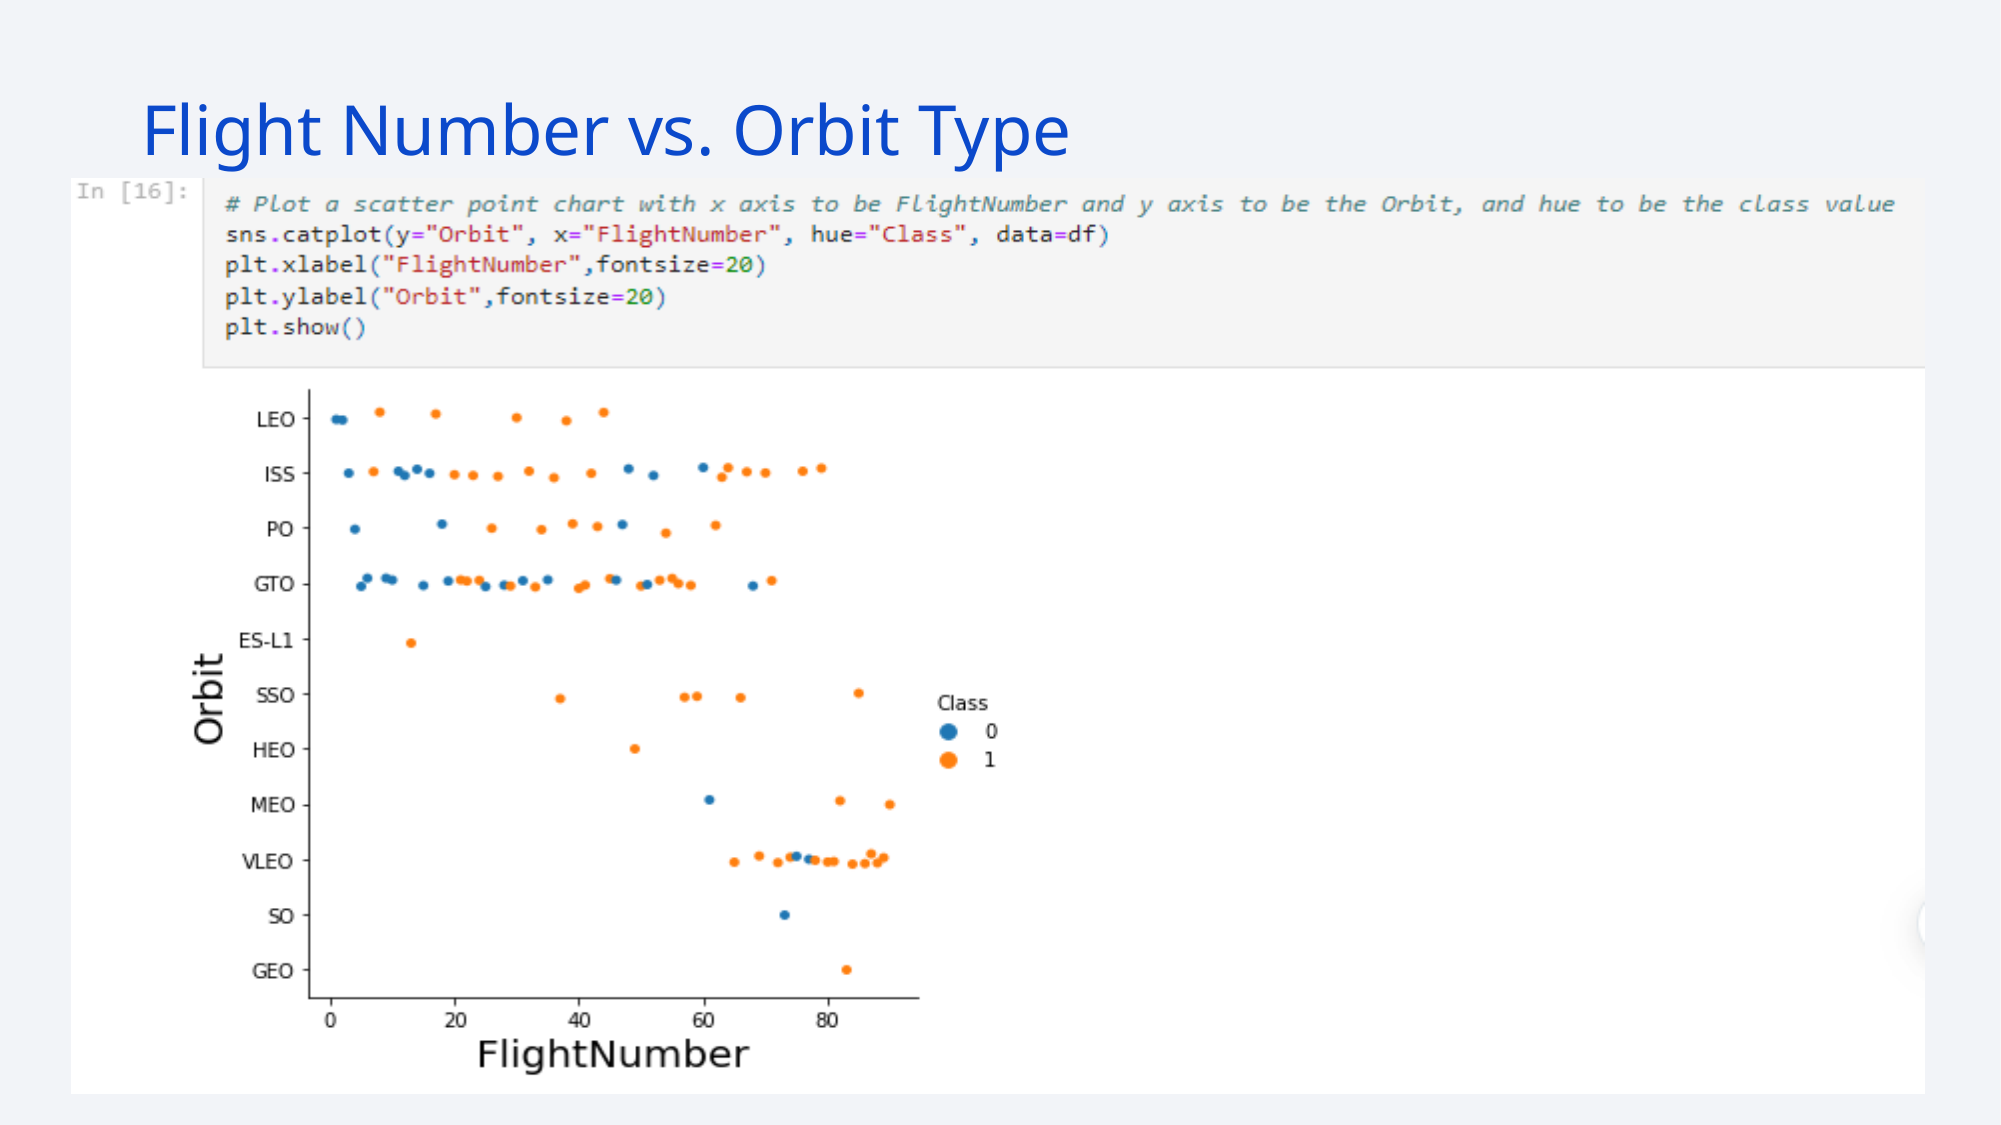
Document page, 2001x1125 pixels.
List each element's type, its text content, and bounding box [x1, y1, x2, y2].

picture [0, 0, 2001, 1125]
text_box Flight Number vs. Orbit Type [126, 88, 1852, 178]
